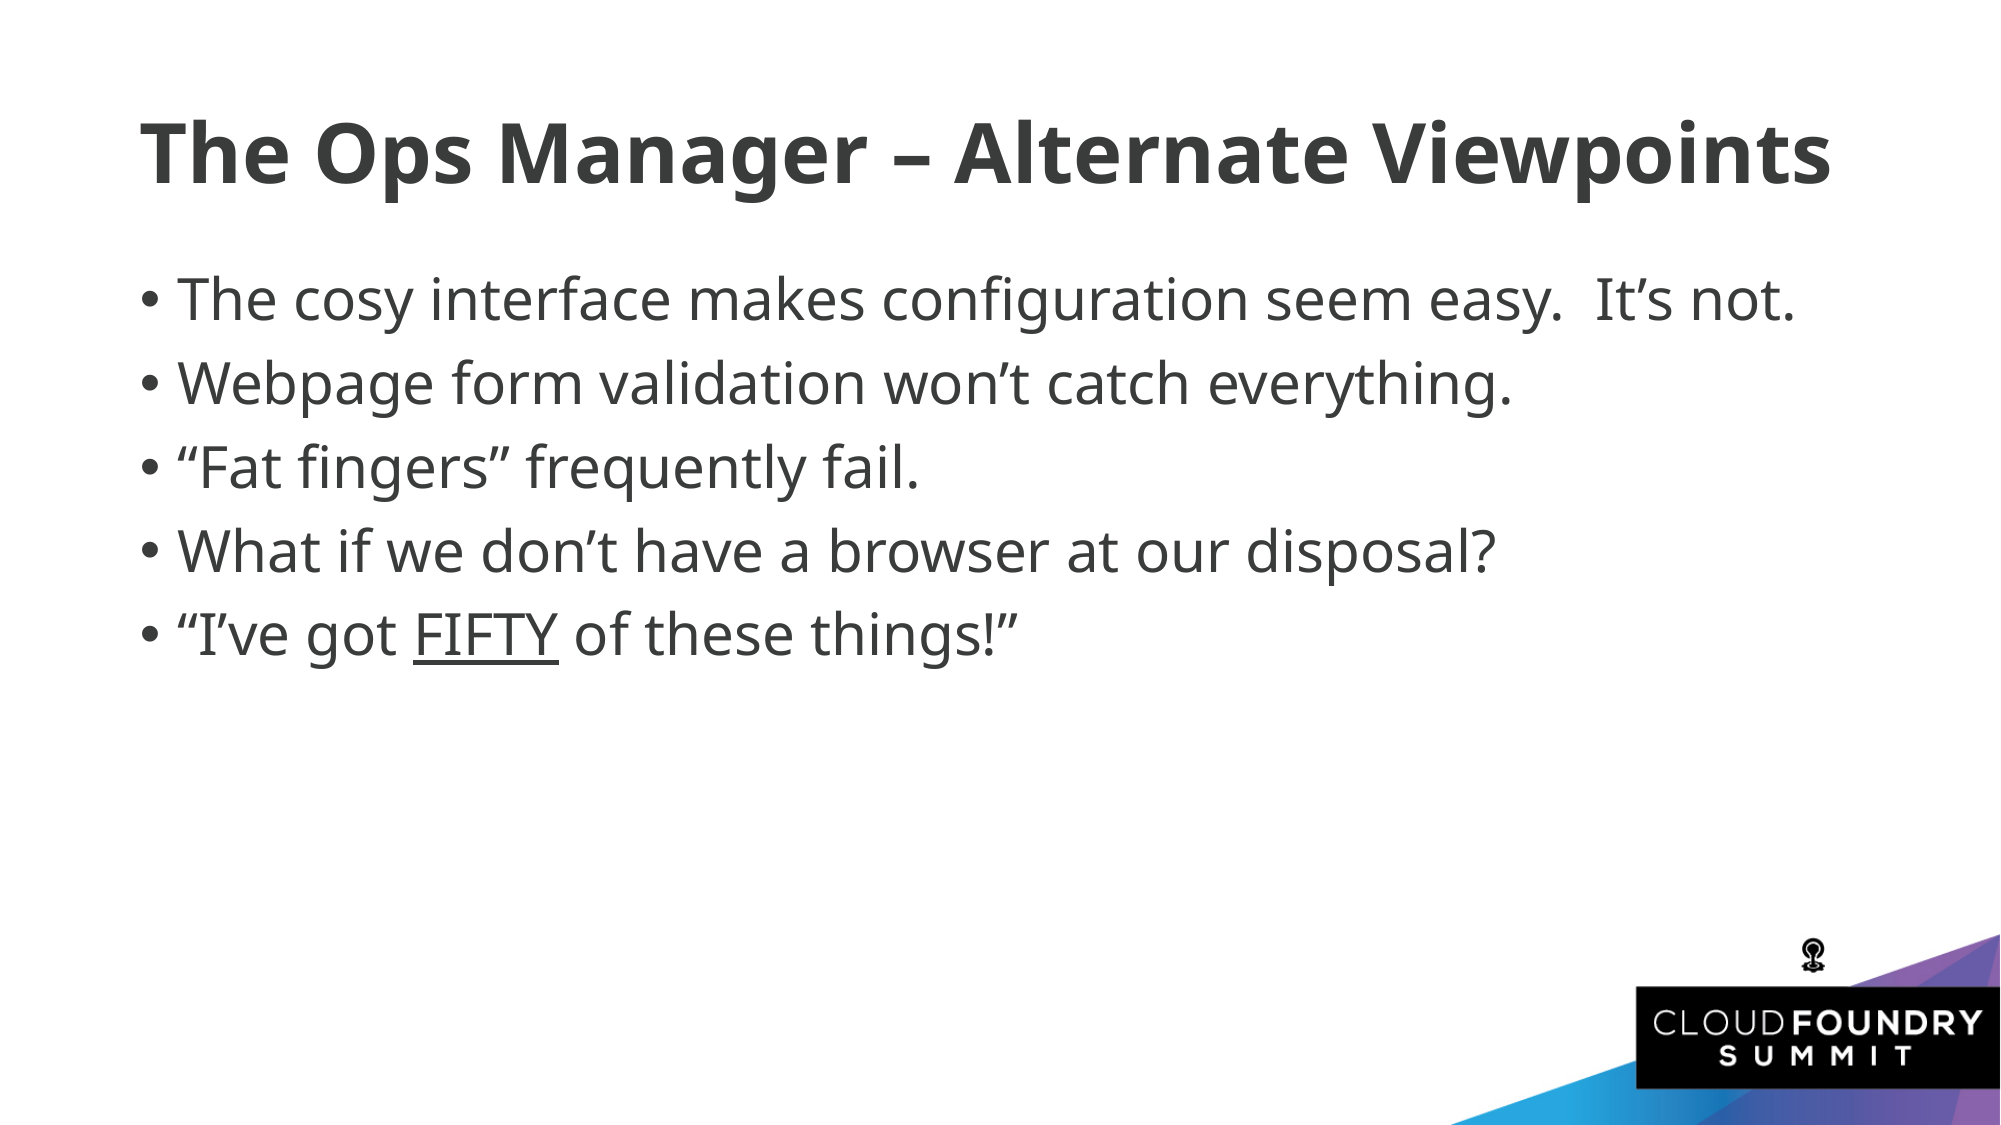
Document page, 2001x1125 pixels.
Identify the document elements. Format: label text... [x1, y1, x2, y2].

list The Ops Manager – Alternate Viewpoints [125, 104, 1875, 218]
list The cosy interface makes configuration seem easy. It’s not. Webpage form validation won’t catch everything. “Fat fingers” frequently fail. What if we don’t have a browser at our disposal? “I’ve got FIFTY of these things!” [125, 262, 1875, 990]
picture [0, 0, 2001, 1125]
